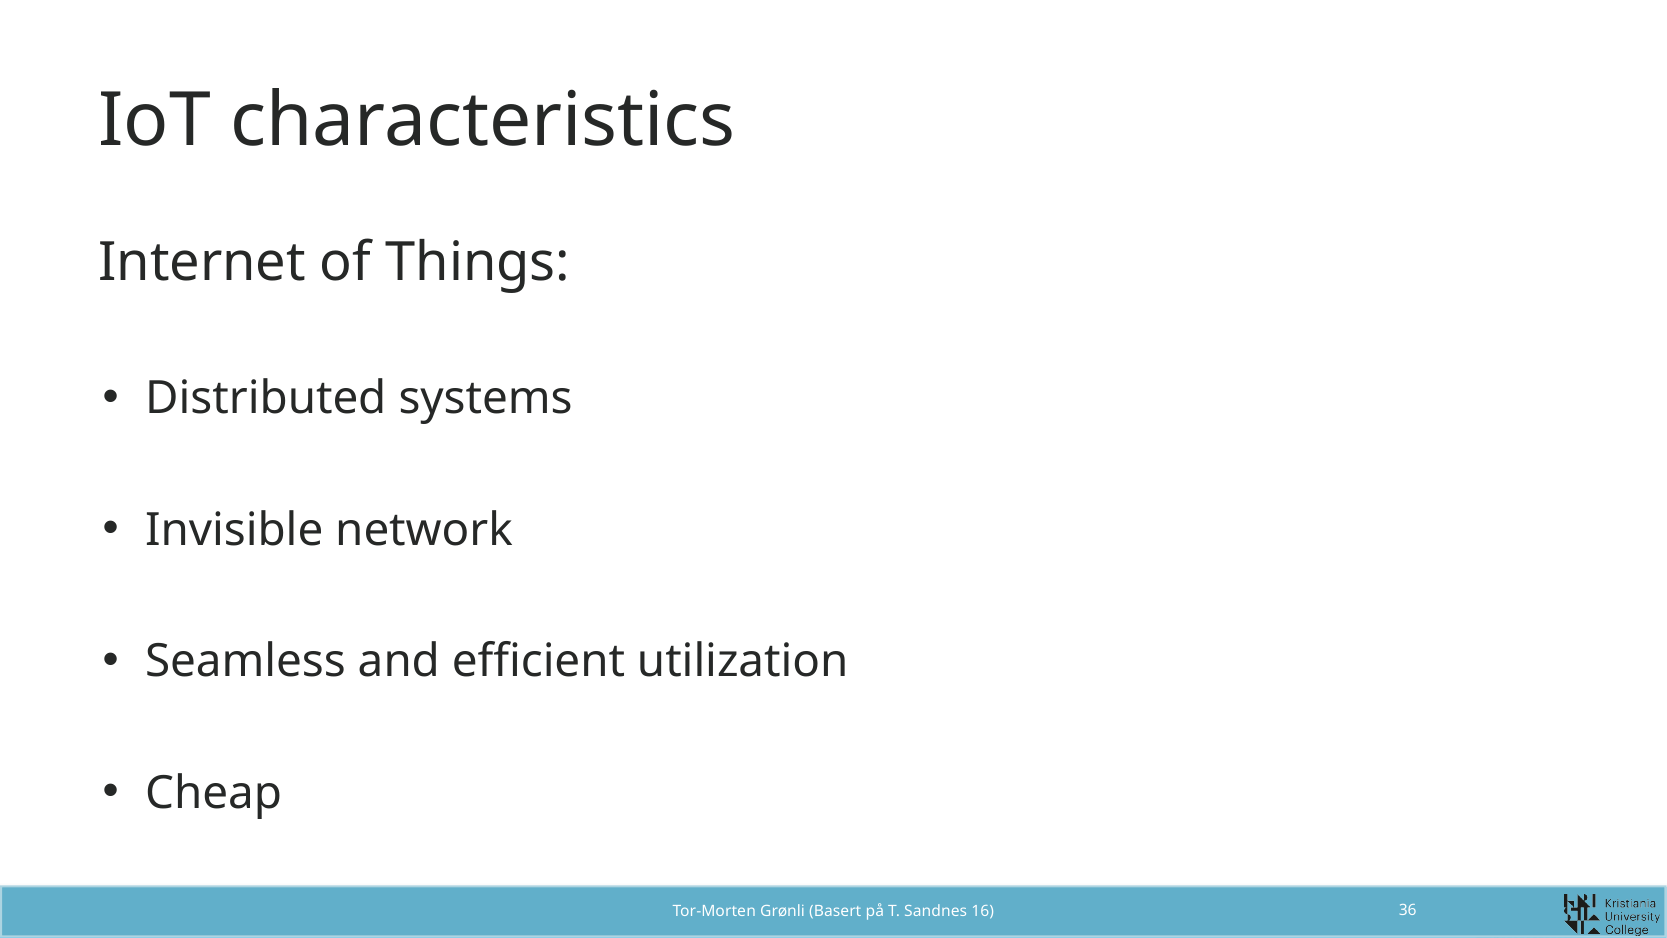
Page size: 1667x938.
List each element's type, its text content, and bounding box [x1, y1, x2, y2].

footer Tor-Morten Grønli (Basert på T. Sandnes 16) [583, 885, 1083, 936]
slide_number 36 [1148, 885, 1432, 936]
title IoT characteristics [83, 37, 1584, 194]
picture [1564, 894, 1660, 936]
list Internet of Things: Distributed systems Invisible network Seamless and efficient utilization Cheap [83, 218, 1584, 838]
